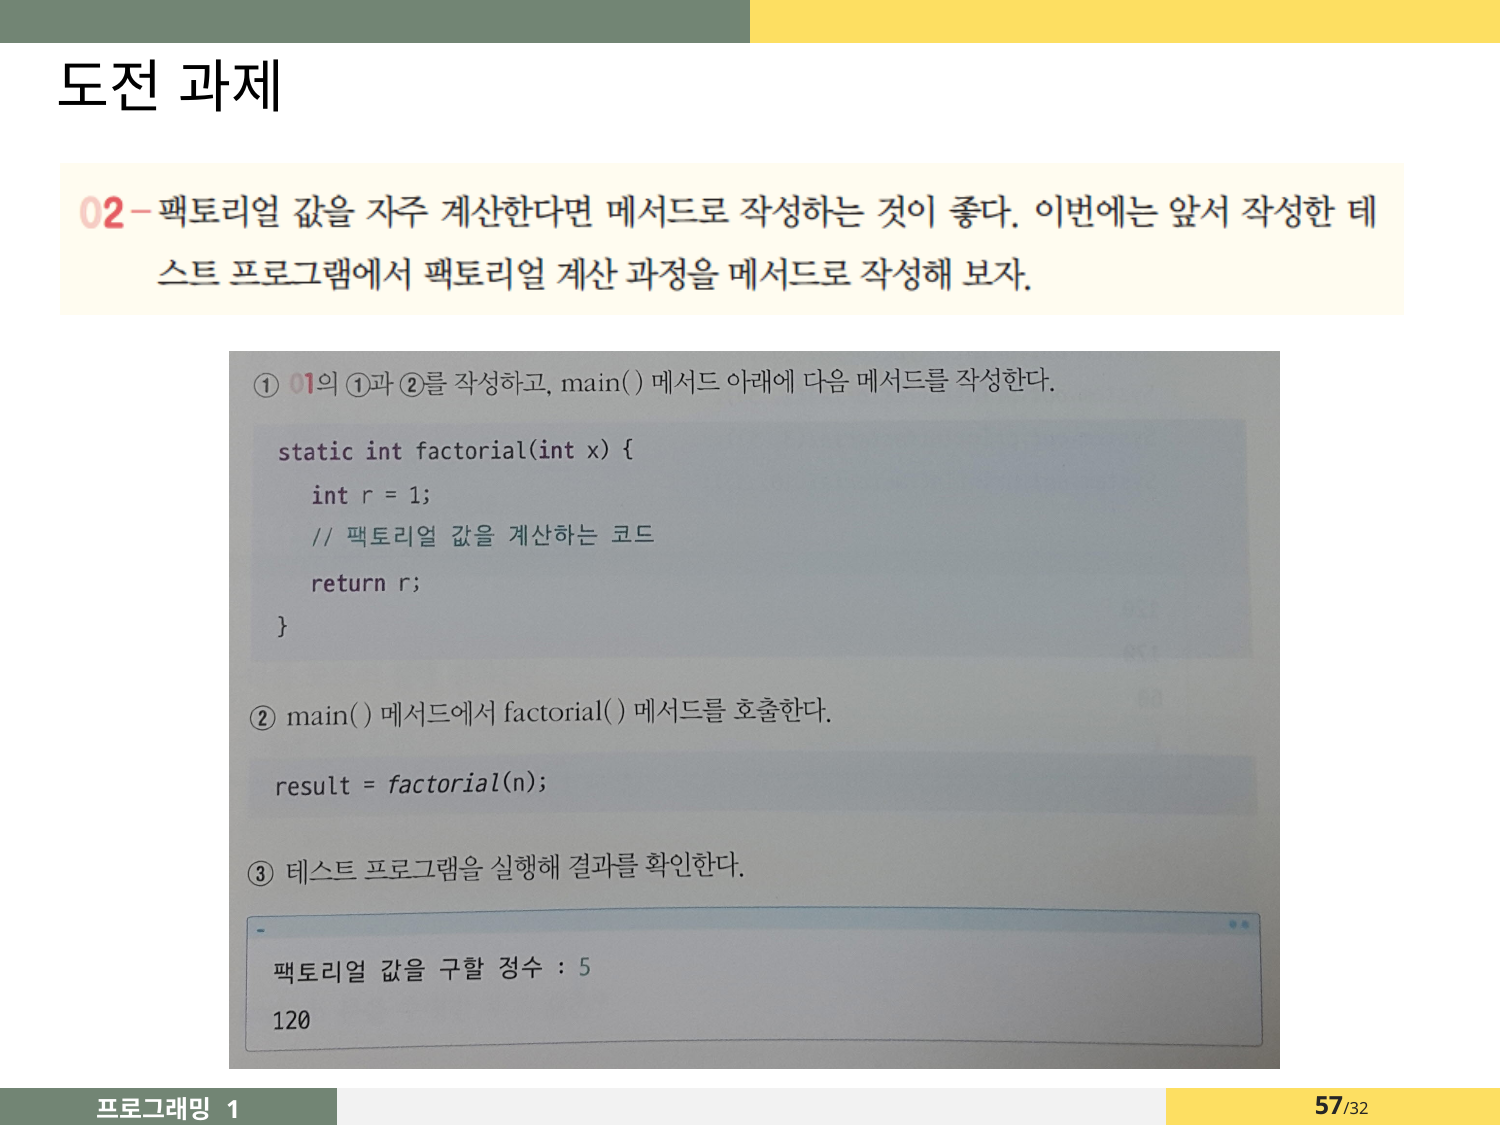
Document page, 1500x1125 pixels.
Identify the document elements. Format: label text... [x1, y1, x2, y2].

picture [229, 351, 1280, 1069]
title 도전 과제 [41, 42, 1459, 128]
picture [59, 163, 1404, 316]
